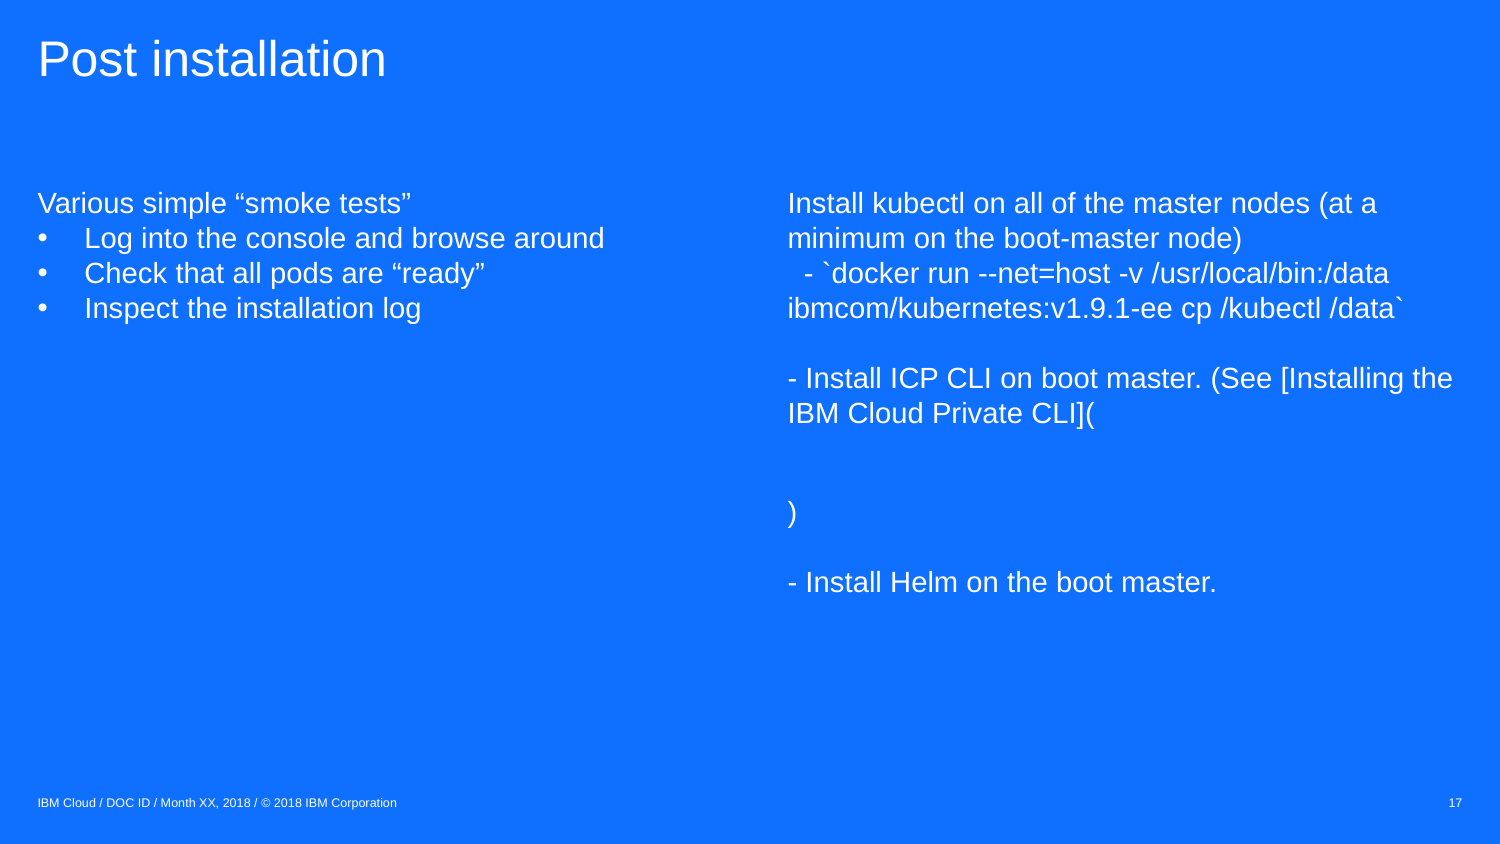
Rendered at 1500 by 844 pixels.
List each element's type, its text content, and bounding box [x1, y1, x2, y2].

list Various simple “smoke tests” Log into the console and browse around Check that all pods are “ready” Inspect the installation log [37, 184, 713, 773]
title Post installation [37, 33, 713, 184]
footer IBM Cloud / DOC ID / Month XX, 2018 / © 2018 IBM Corporation [37, 791, 1088, 815]
slide_number 17 [1125, 791, 1463, 815]
list Install kubectl on all of the master nodes (at a minimum on the boot-master node) - `docker run --net=host -v /usr/local/bin:/data ibmcom/kubernetes:v1.9.1-ee cp /kubectl /data` - Install ICP CLI on boot master. (See [Installing the IBM Cloud Private CLI](https://www.ibm.com/support/knowledgecenter/SSBS6K_2.1.0.2/manage_cluster/install_cli.html)) - Install Helm on the boot master. [787, 184, 1463, 773]
